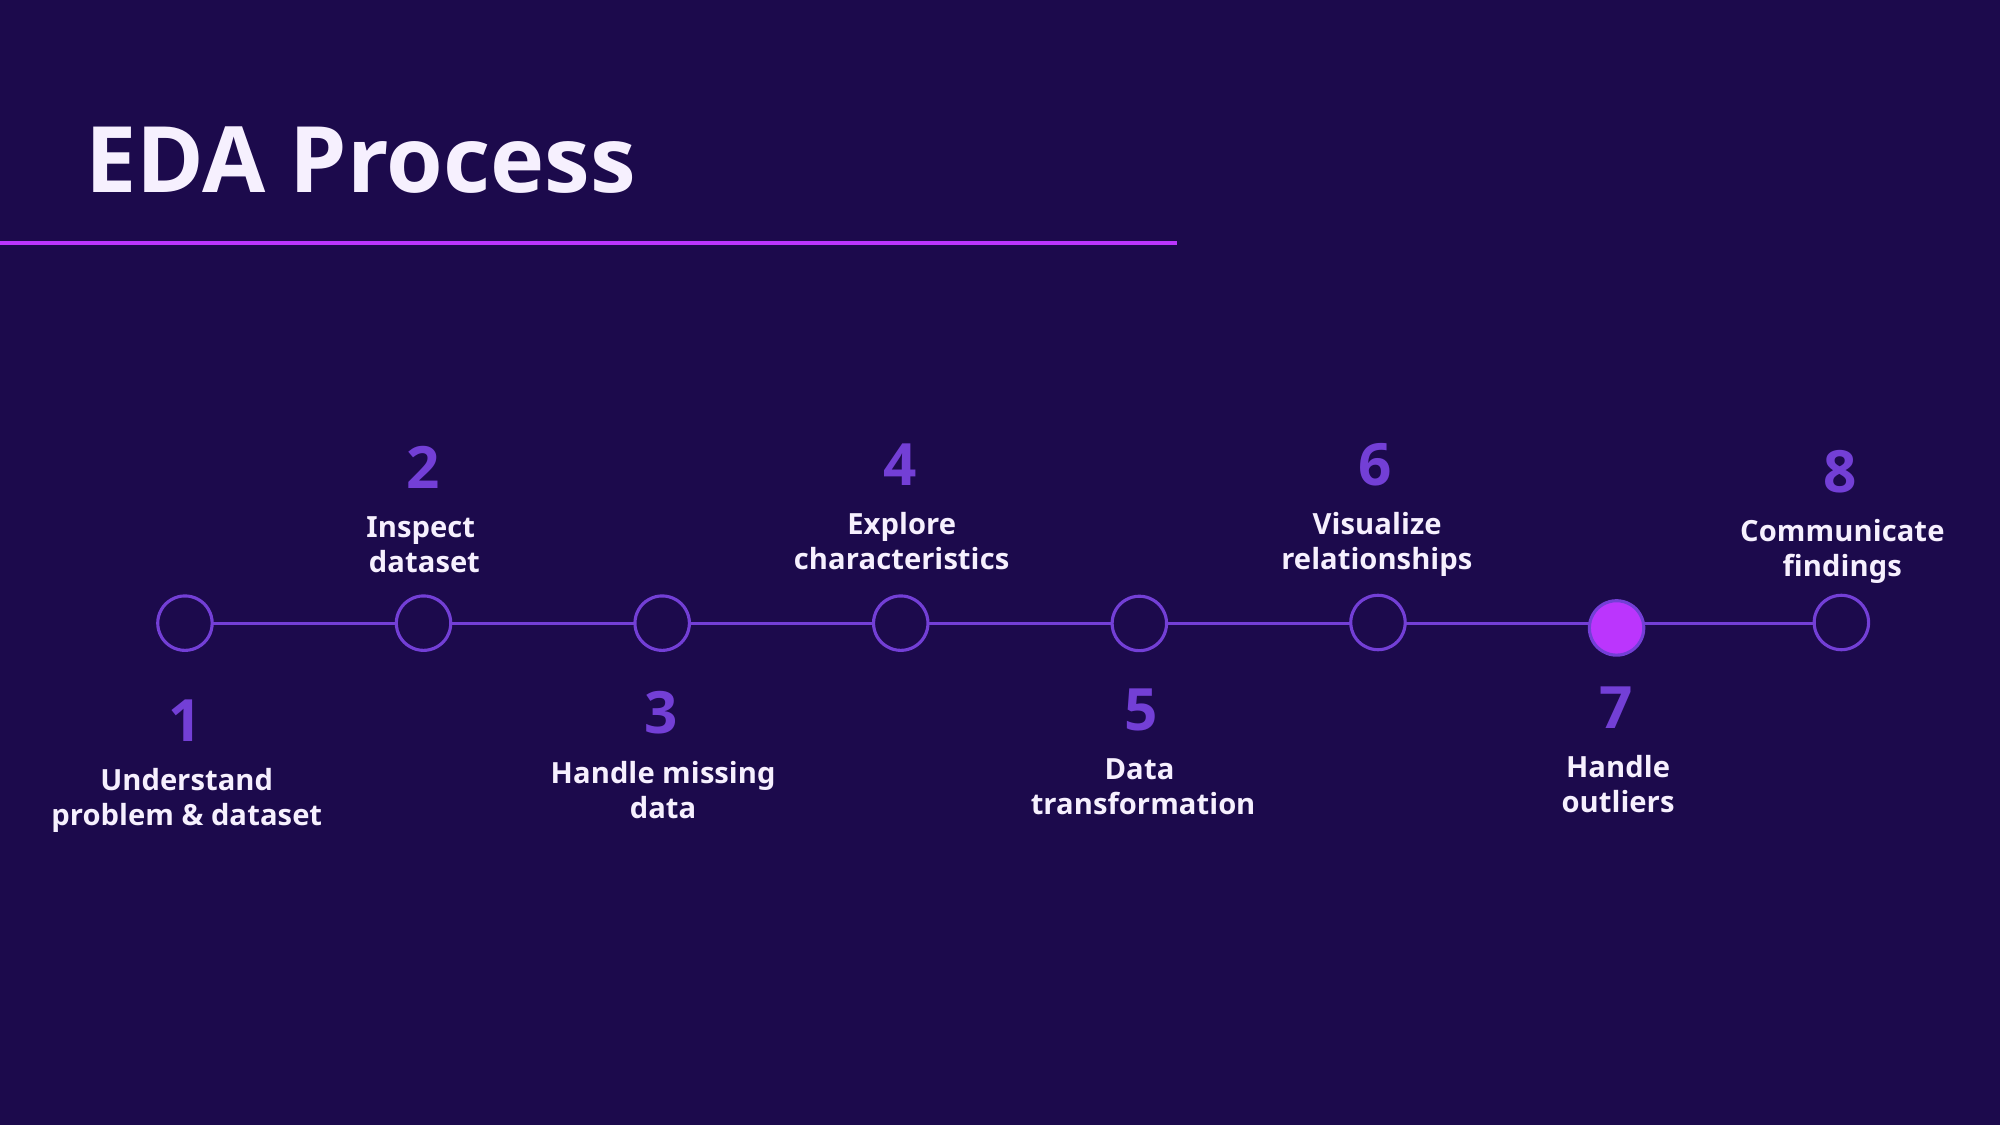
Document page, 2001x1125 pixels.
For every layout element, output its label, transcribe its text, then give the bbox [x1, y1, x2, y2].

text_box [265, 422, 582, 588]
text_box [873, 624, 929, 651]
text_box [1111, 595, 1168, 623]
title EDA Process [70, 54, 1796, 272]
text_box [504, 668, 821, 833]
text_box [157, 624, 213, 651]
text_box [1683, 426, 2000, 592]
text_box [1217, 419, 1535, 584]
text_box [395, 624, 452, 651]
text_box [1813, 594, 1870, 651]
text_box [634, 595, 690, 623]
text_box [1458, 662, 1776, 827]
text_box [1589, 600, 1644, 623]
text_box [634, 624, 690, 651]
text_box [873, 595, 929, 623]
text_box [1350, 624, 1406, 651]
text_box [395, 595, 452, 623]
text_box [1588, 624, 1645, 656]
text_box [1350, 594, 1406, 623]
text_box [27, 675, 345, 841]
text_box [157, 595, 213, 623]
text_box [984, 664, 1301, 829]
text_box [1111, 624, 1168, 652]
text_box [742, 419, 1059, 584]
